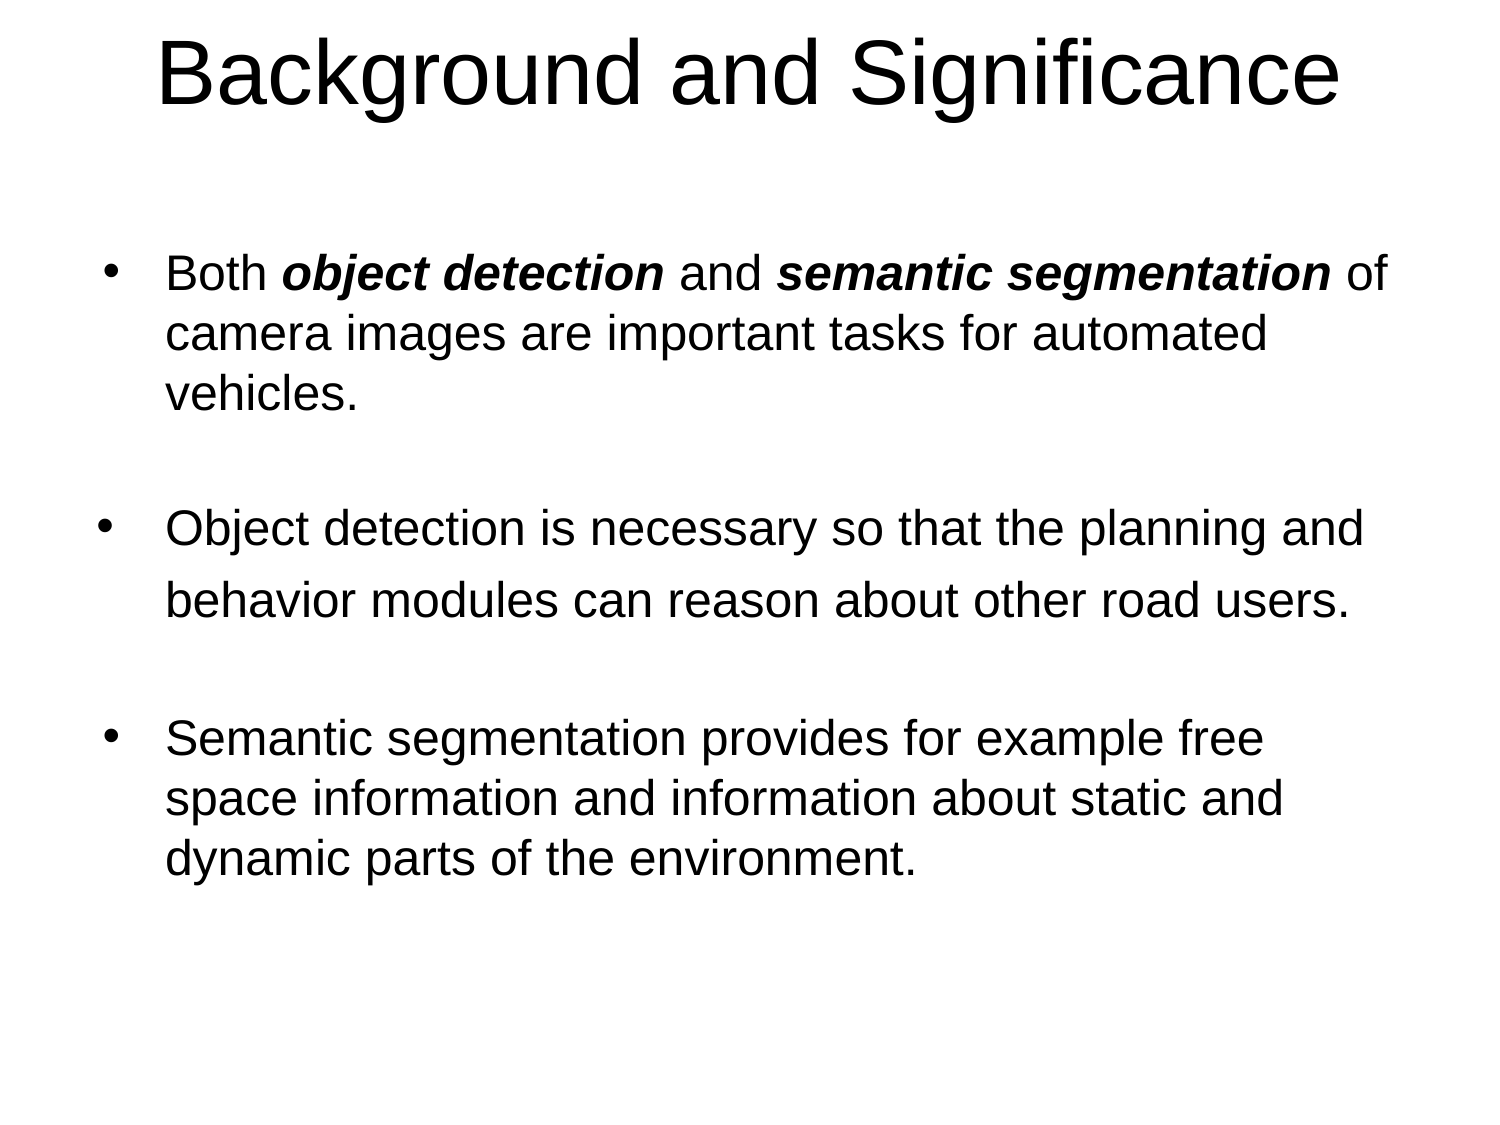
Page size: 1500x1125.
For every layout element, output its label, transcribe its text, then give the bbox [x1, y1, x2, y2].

list Both object detection and semantic segmentation of camera images are important tasks for automated vehicles. Object detection is necessary so that the planning and behavior modules can reason about other road users. Semantic segmentation provides for example free space information and information about static and dynamic parts of the environment. [75, 232, 1425, 1125]
title Background and Significance [75, 13, 1425, 232]
